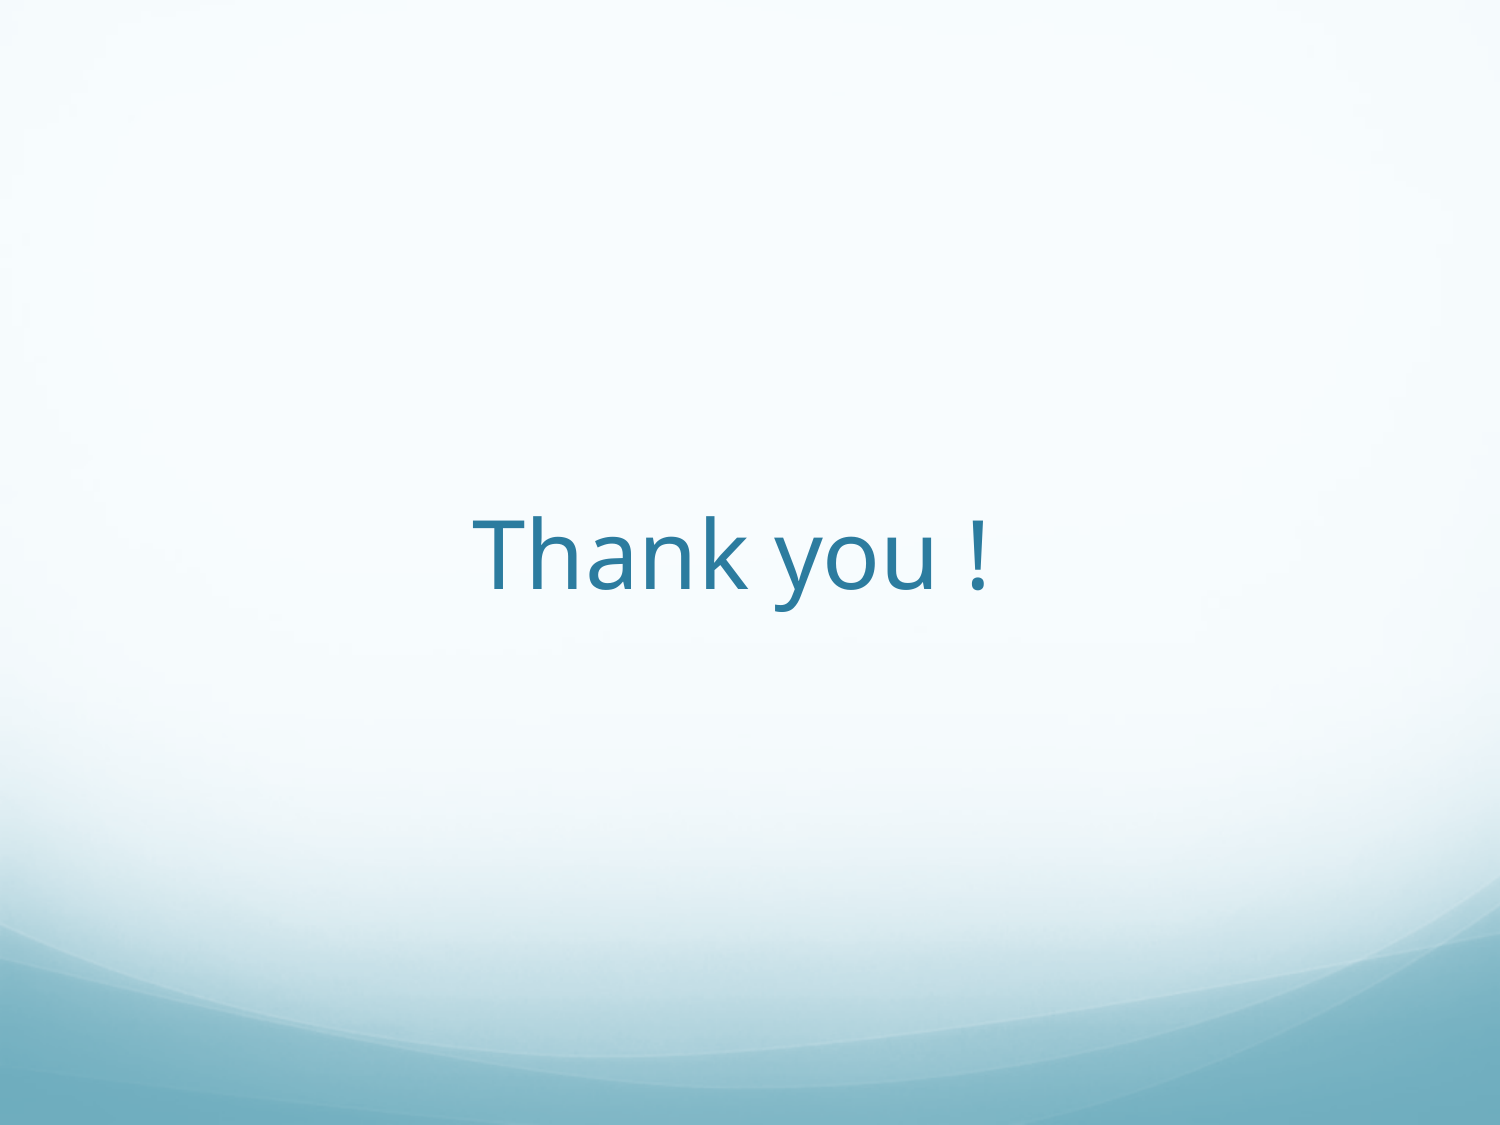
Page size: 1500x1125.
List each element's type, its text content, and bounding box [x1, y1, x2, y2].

picture [0, 0, 1500, 1125]
title Thank you ! [72, 404, 1392, 624]
